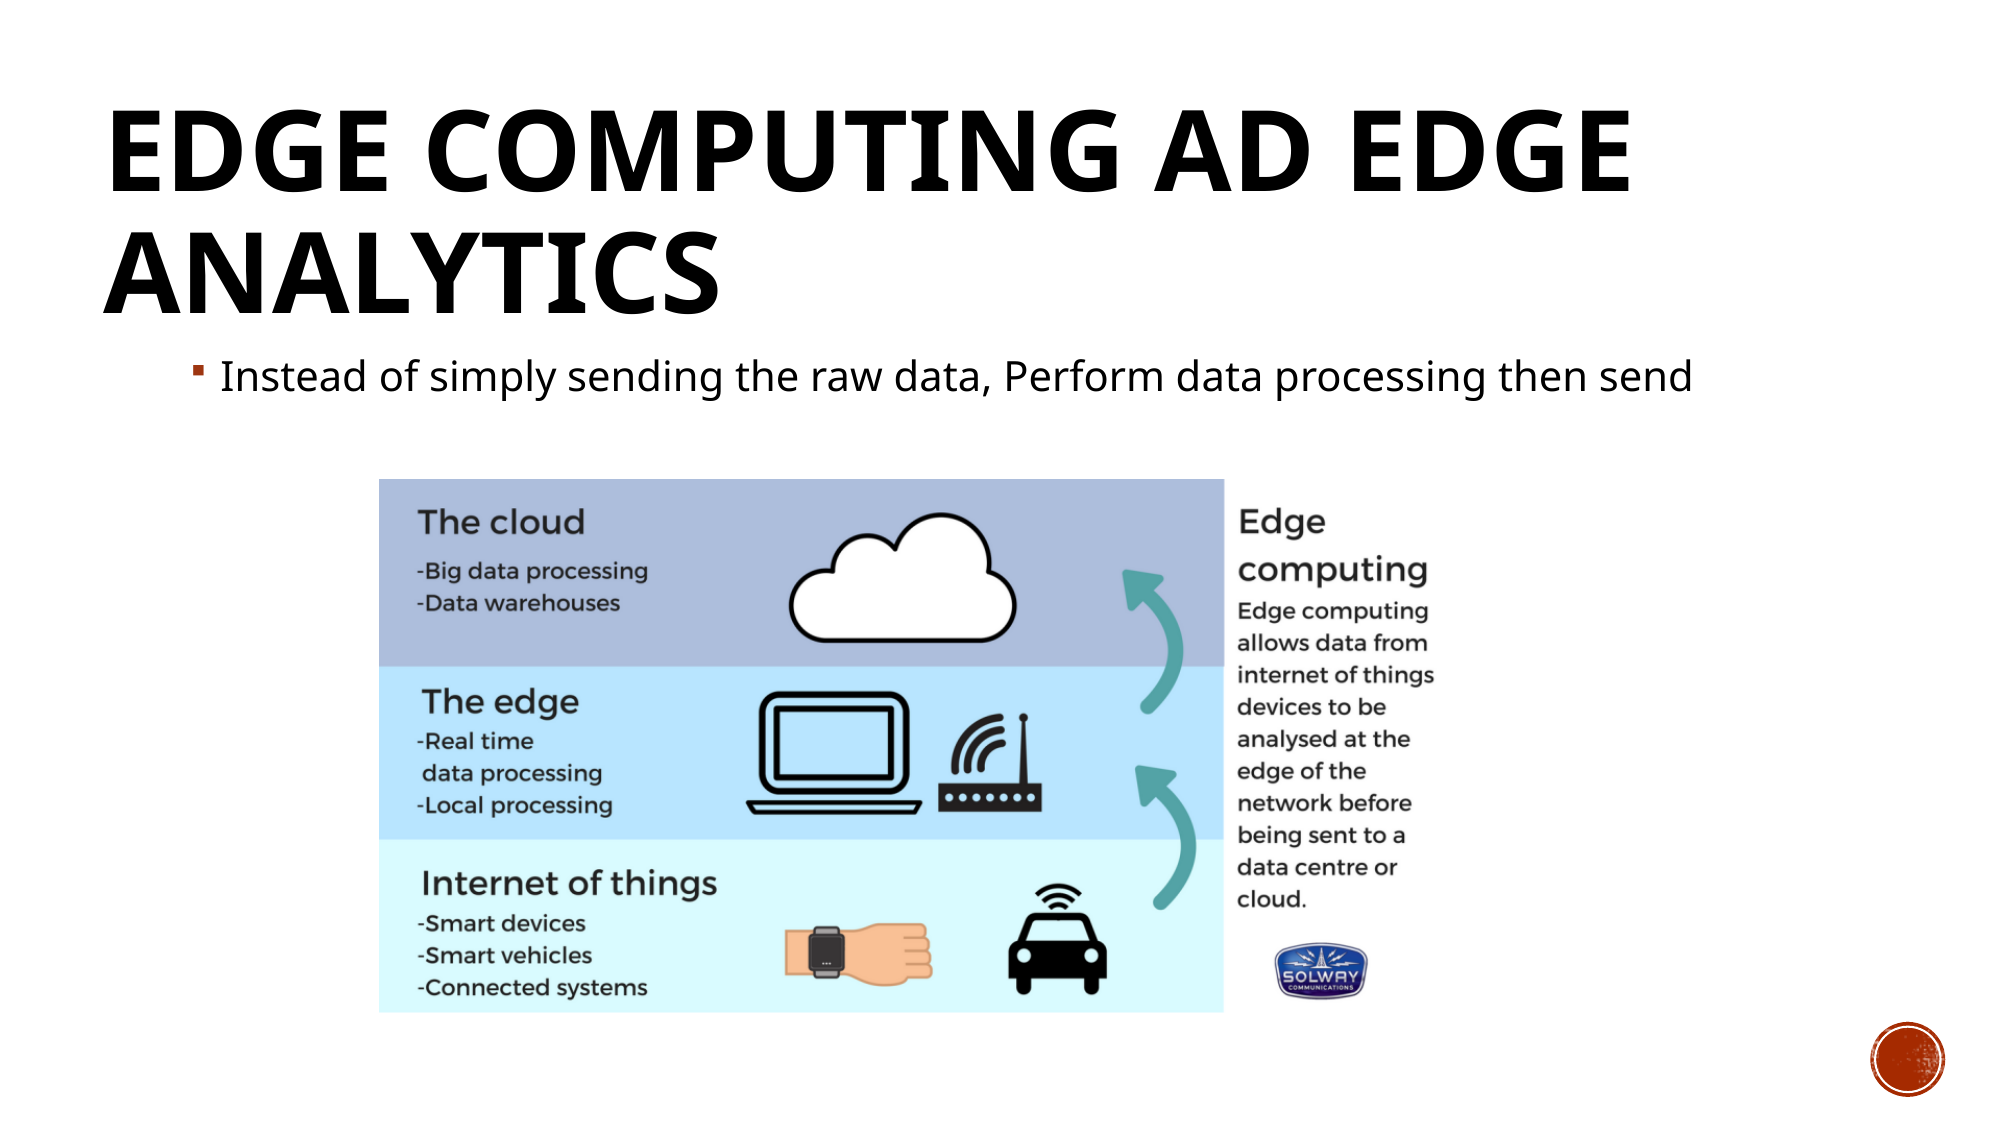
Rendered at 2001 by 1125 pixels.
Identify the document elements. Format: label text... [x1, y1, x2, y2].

list Instead of simply sending the raw data, Perform data processing then send [175, 348, 1826, 1013]
picture [380, 479, 1446, 1012]
title Edge Computing ad edge analytics [88, 83, 1913, 348]
